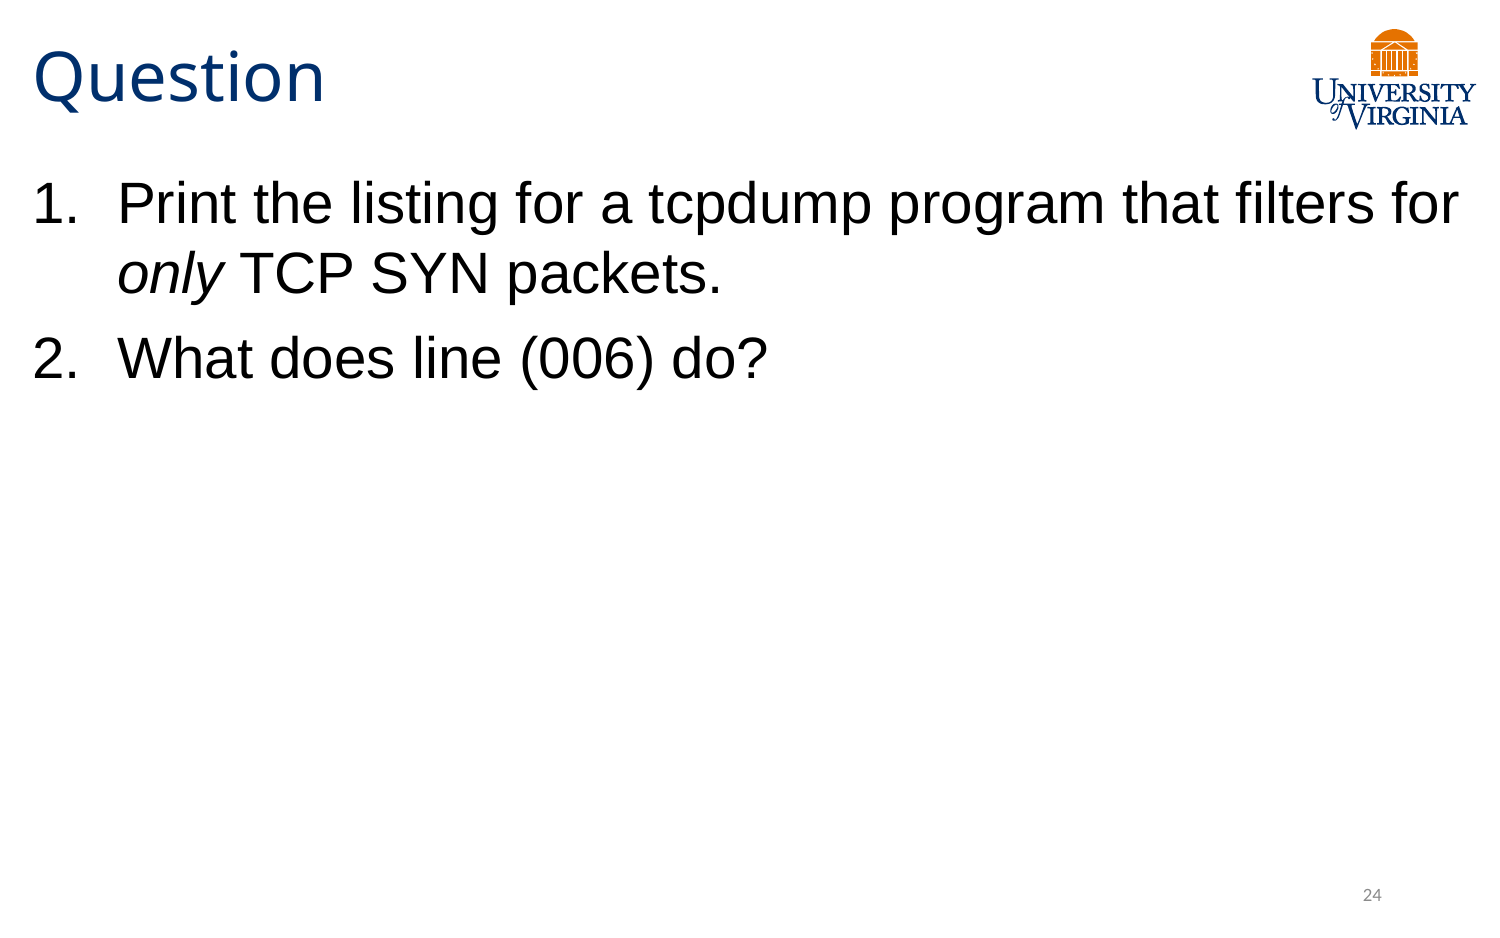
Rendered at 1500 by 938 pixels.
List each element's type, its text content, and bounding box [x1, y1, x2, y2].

slide_number 24 [1059, 868, 1397, 919]
title Question [17, 14, 1297, 145]
list Print the listing for a tcpdump program that filters for only TCP SYN packets. What does line (006) do? [17, 157, 1483, 845]
